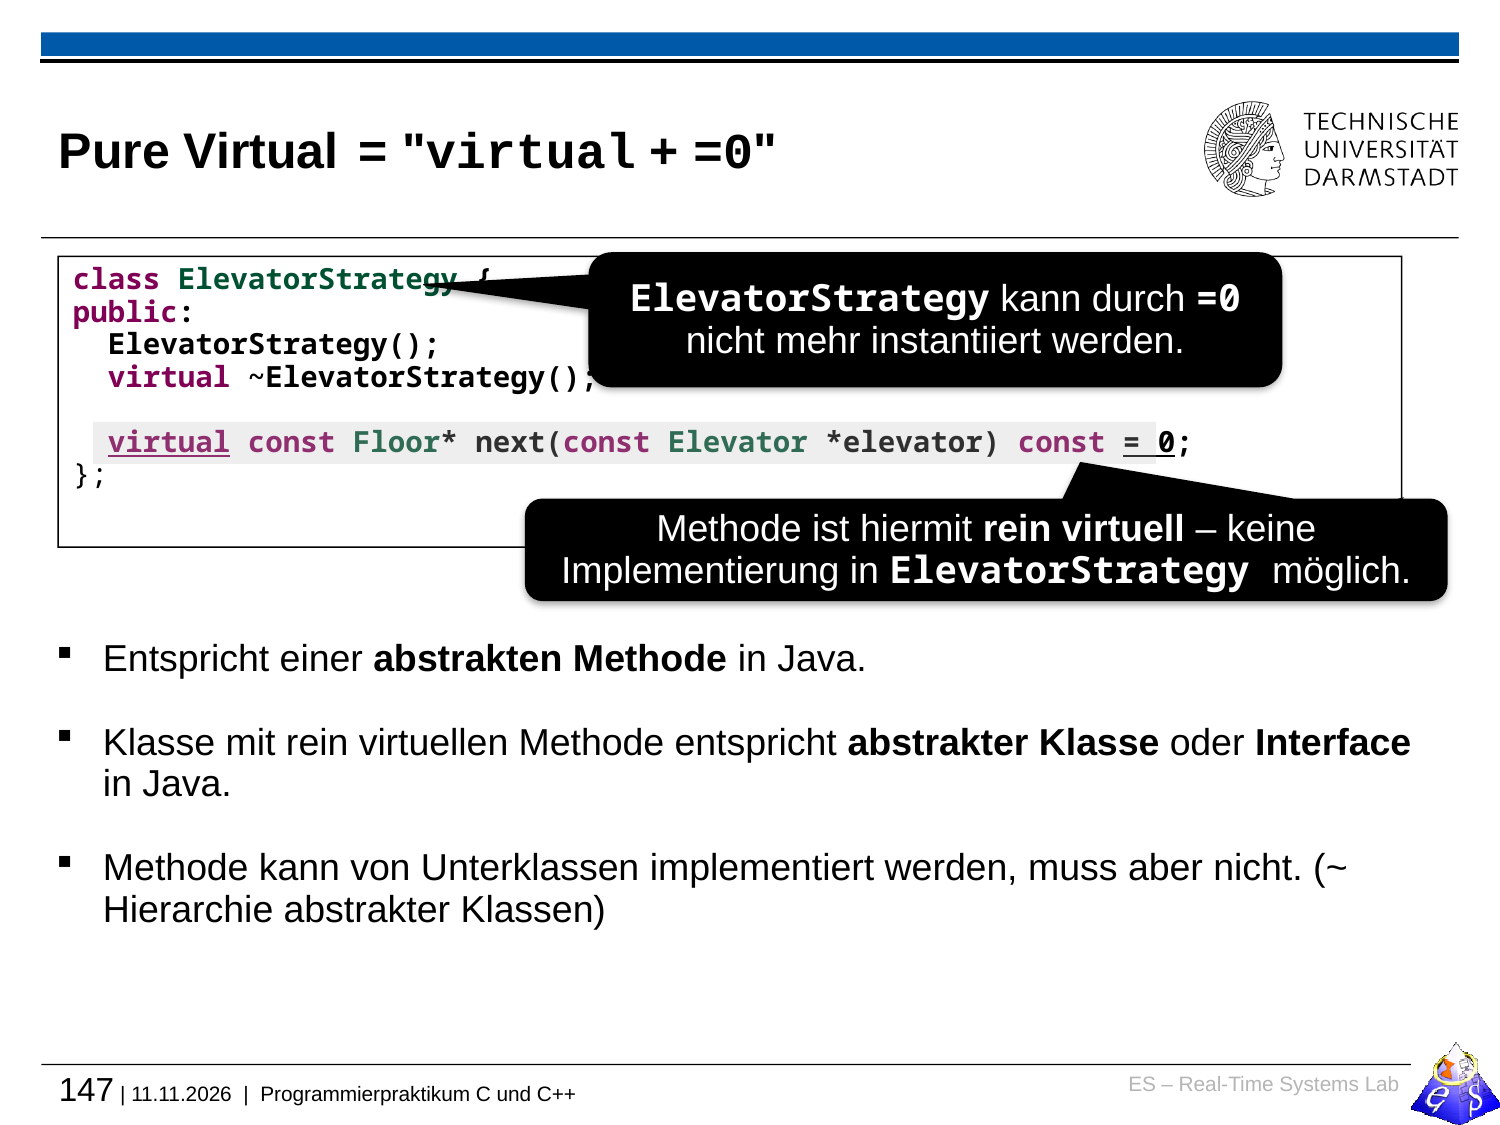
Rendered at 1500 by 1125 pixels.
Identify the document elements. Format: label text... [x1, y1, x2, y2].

picture [1411, 1041, 1500, 1125]
text_box [93, 421, 1157, 464]
text_box ElevatorStrategy kann durch =0 nicht mehr instantiiert werden. [423, 252, 1283, 388]
text_box class ElevatorStrategy { public: ElevatorStrategy(); virtual ~ElevatorStrategy(); virtual const Floor* next(const Elevator *elevator) const = 0; }; [58, 256, 1402, 548]
title Pure Virtual = "virtual + =0" [58, 80, 1187, 218]
text_box Methode ist hiermit rein virtuell – keine Implementierung in ElevatorStrategy möglich. [524, 461, 1448, 602]
text_box Entspricht einer abstrakten Methode in Java. Klasse mit rein virtuellen Methode entspricht abstrakter Klasse oder Interface in Java. Methode kann von Unterklassen implementiert werden, muss aber nicht. (~ Hierarchie abstrakter Klassen) [41, 630, 1459, 938]
picture [1187, 84, 1483, 214]
